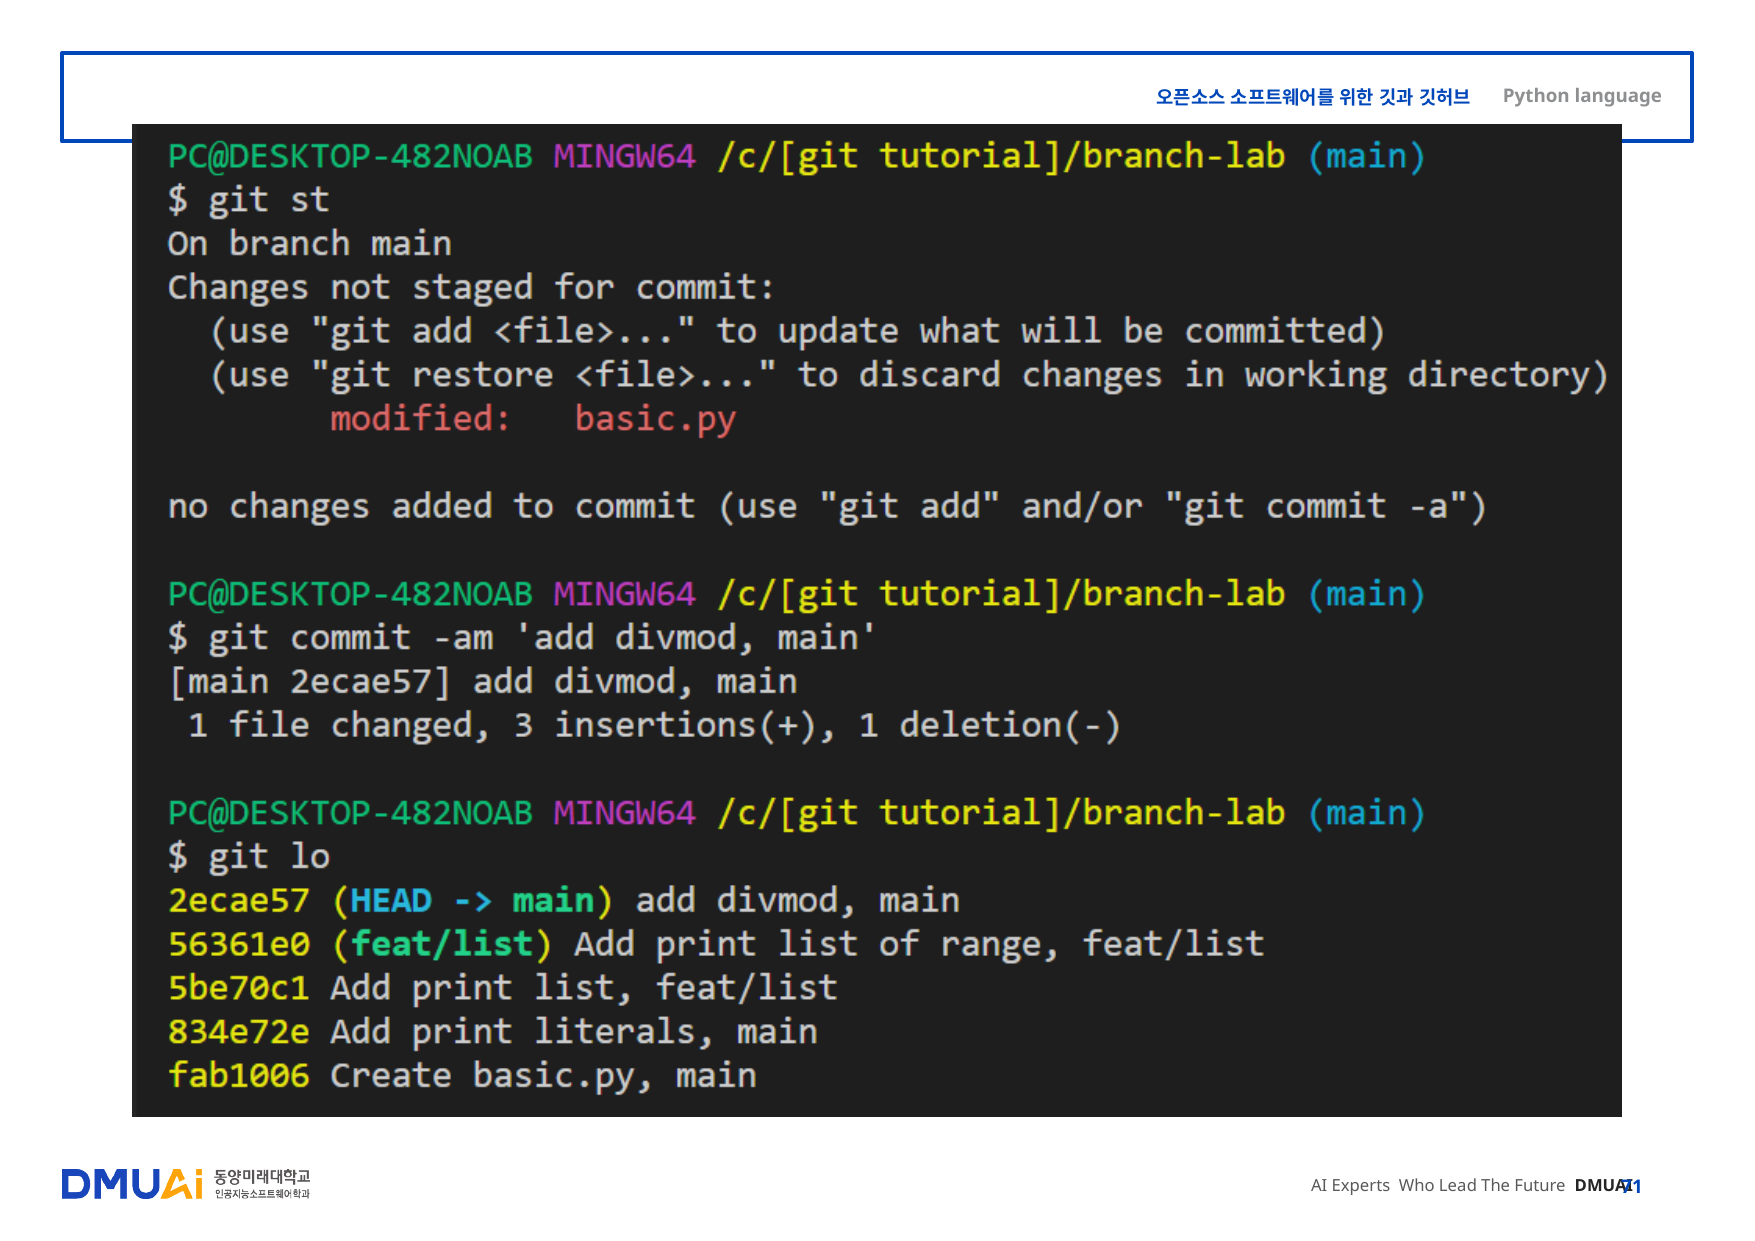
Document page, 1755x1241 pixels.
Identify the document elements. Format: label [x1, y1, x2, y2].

picture [132, 123, 1622, 1117]
picture [62, 1169, 310, 1199]
